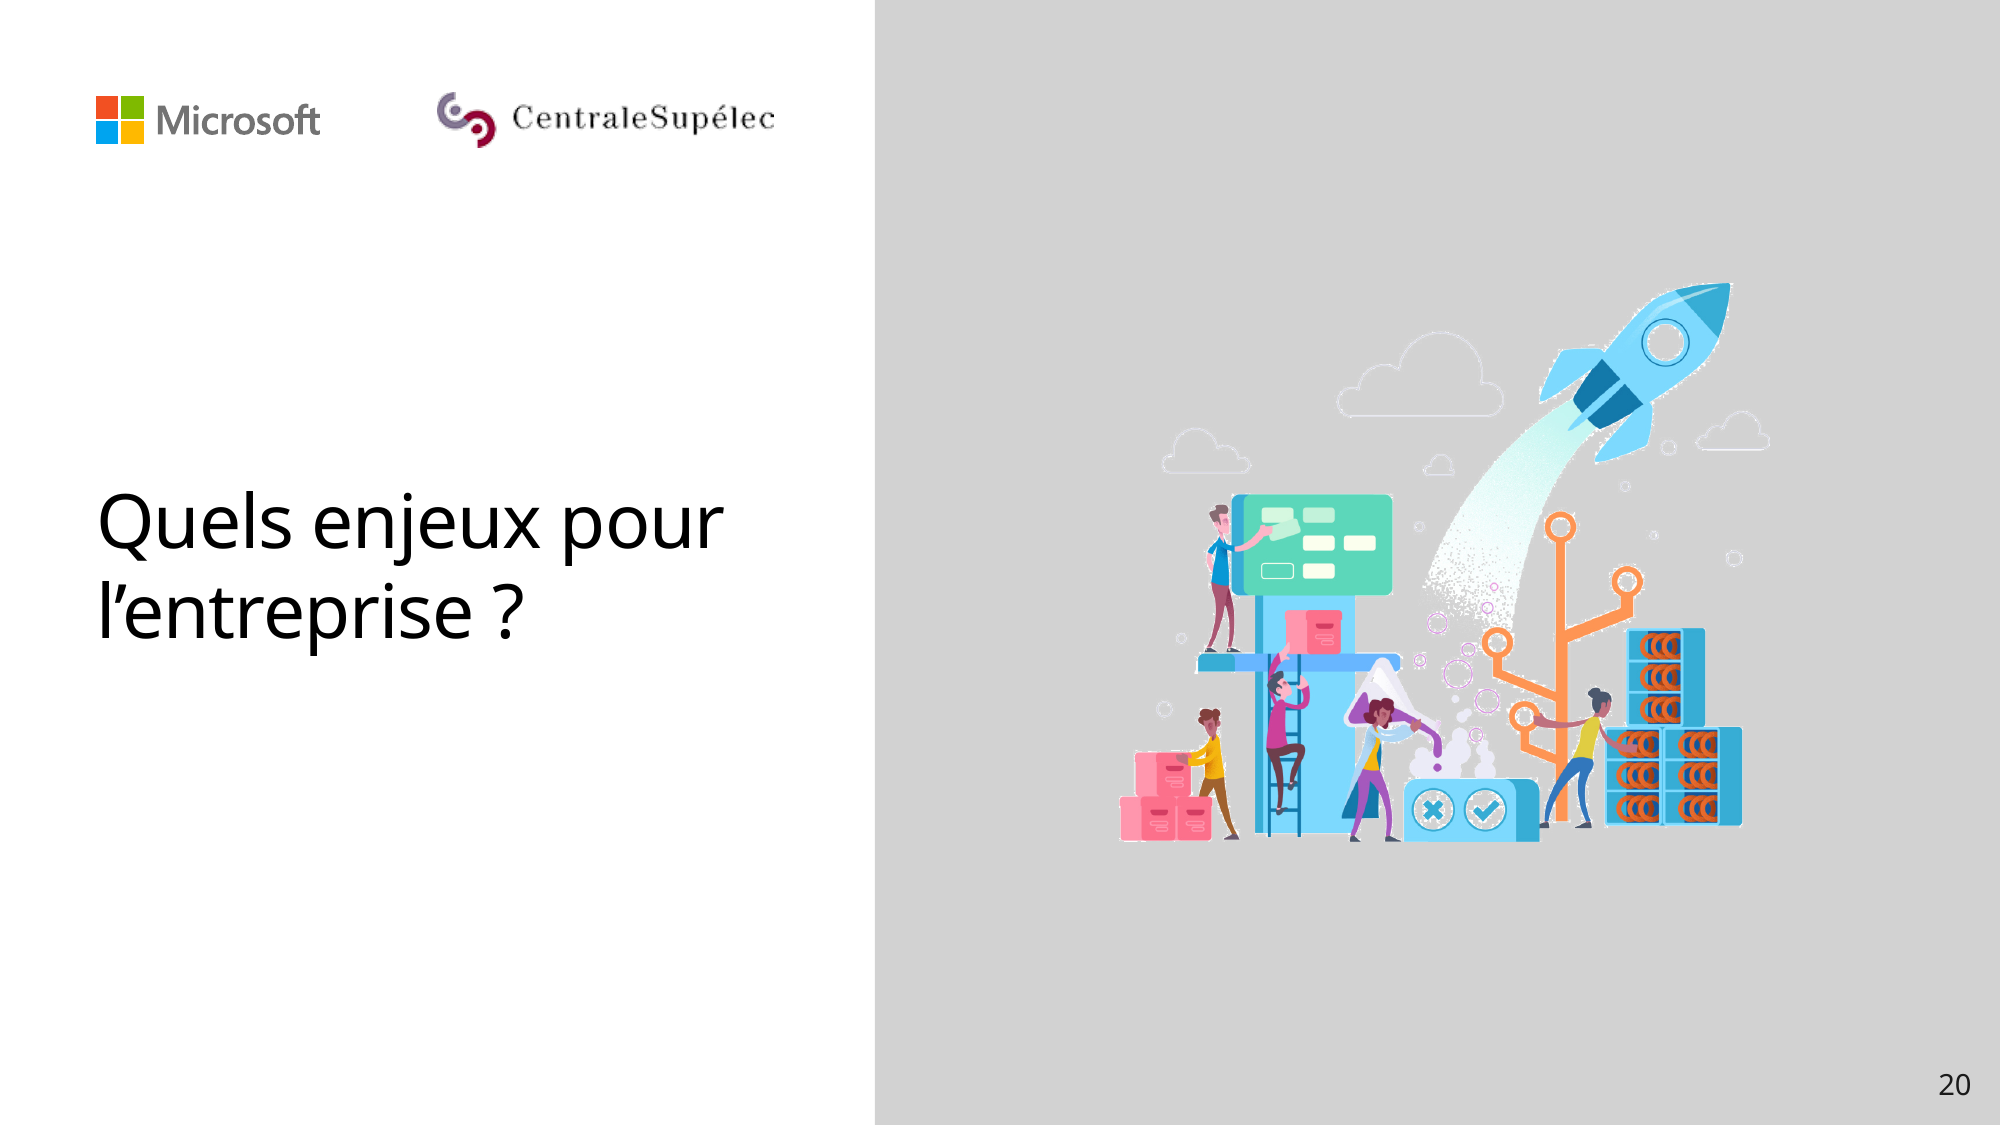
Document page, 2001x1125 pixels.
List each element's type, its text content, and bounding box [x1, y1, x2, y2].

picture [1119, 283, 1770, 842]
title Quels enjeux pour l’entreprise ? [96, 471, 781, 654]
picture [437, 92, 774, 148]
slide_number 20 [1536, 1053, 1987, 1114]
